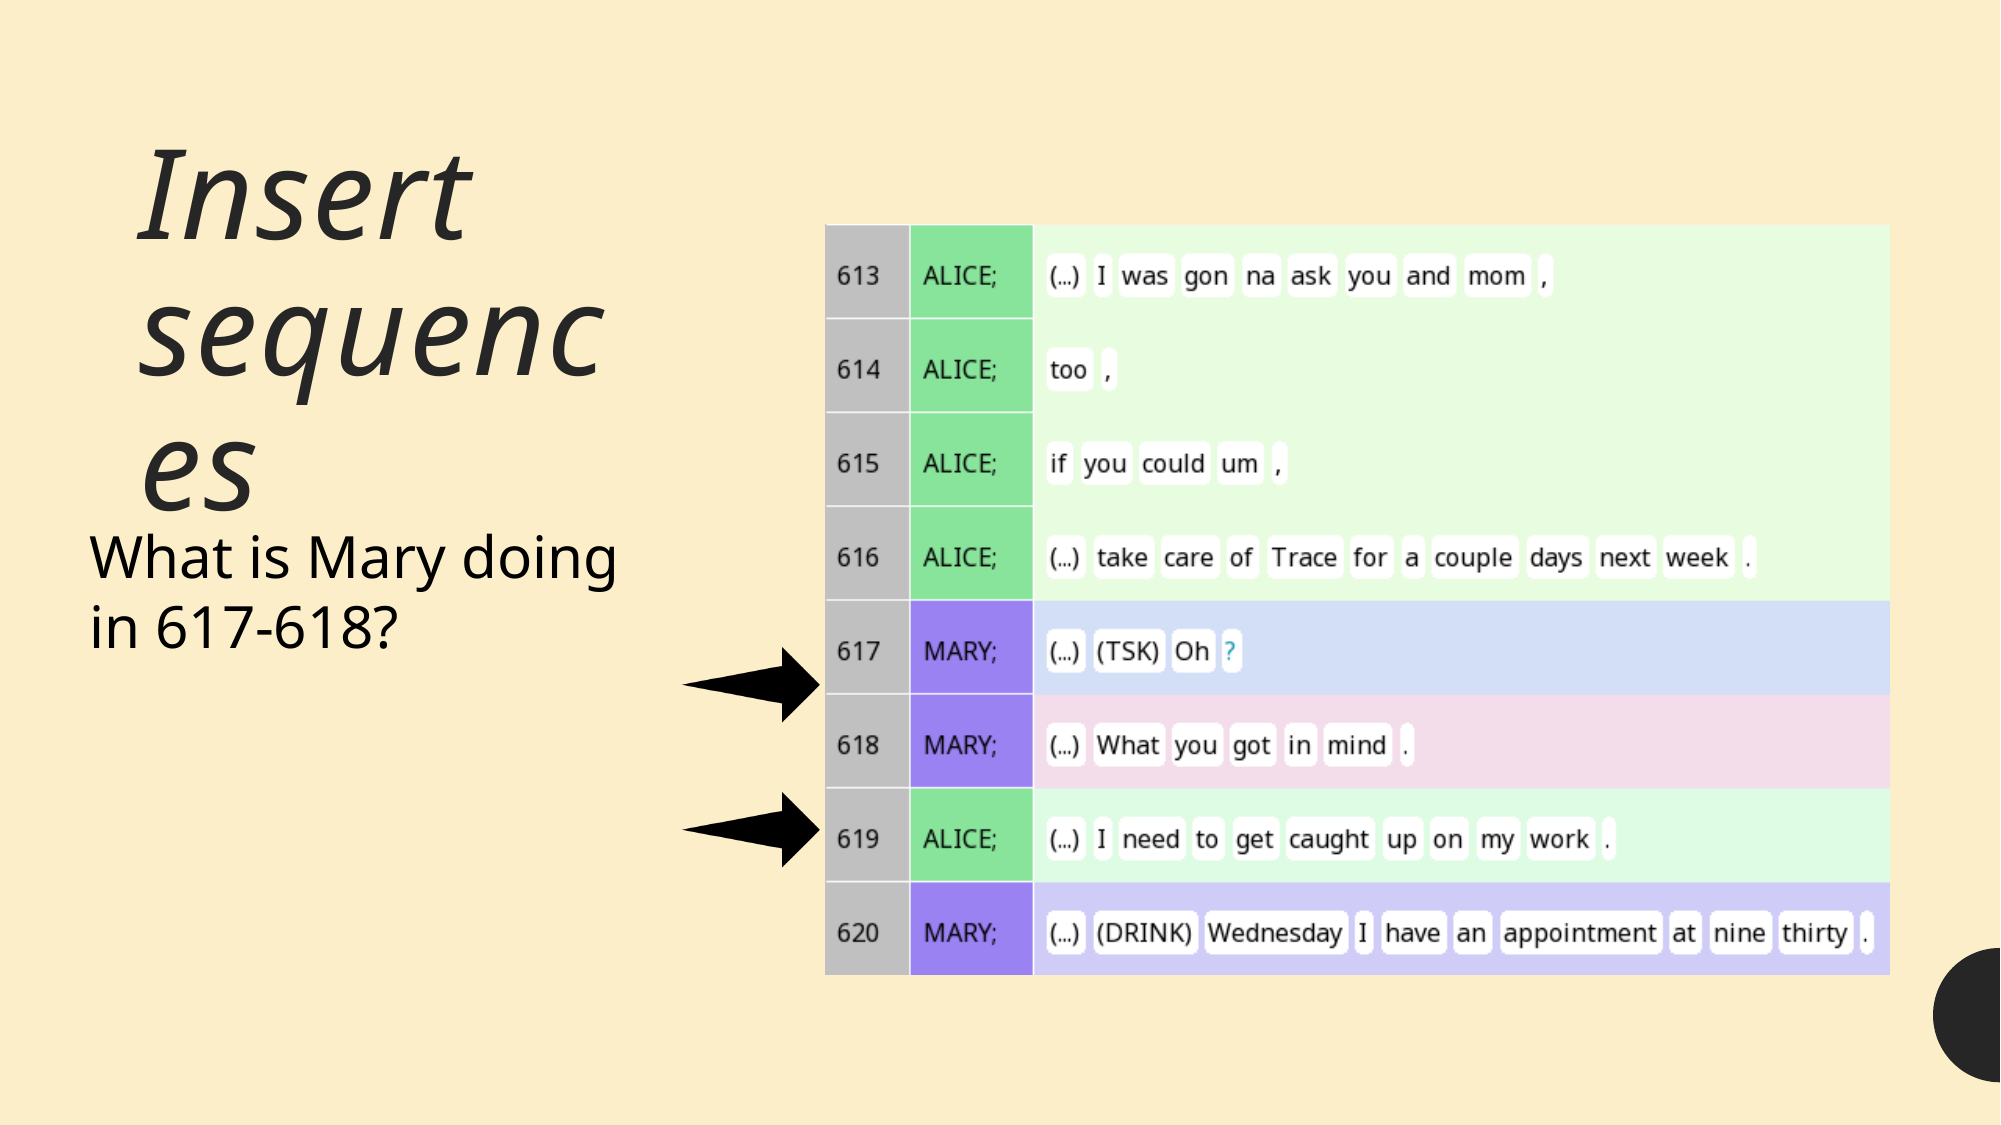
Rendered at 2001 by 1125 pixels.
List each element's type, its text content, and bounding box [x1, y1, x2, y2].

text_box What is Mary doing in 617-618? [74, 512, 664, 738]
title Insert sequences [124, 124, 676, 905]
picture [675, 224, 1890, 975]
